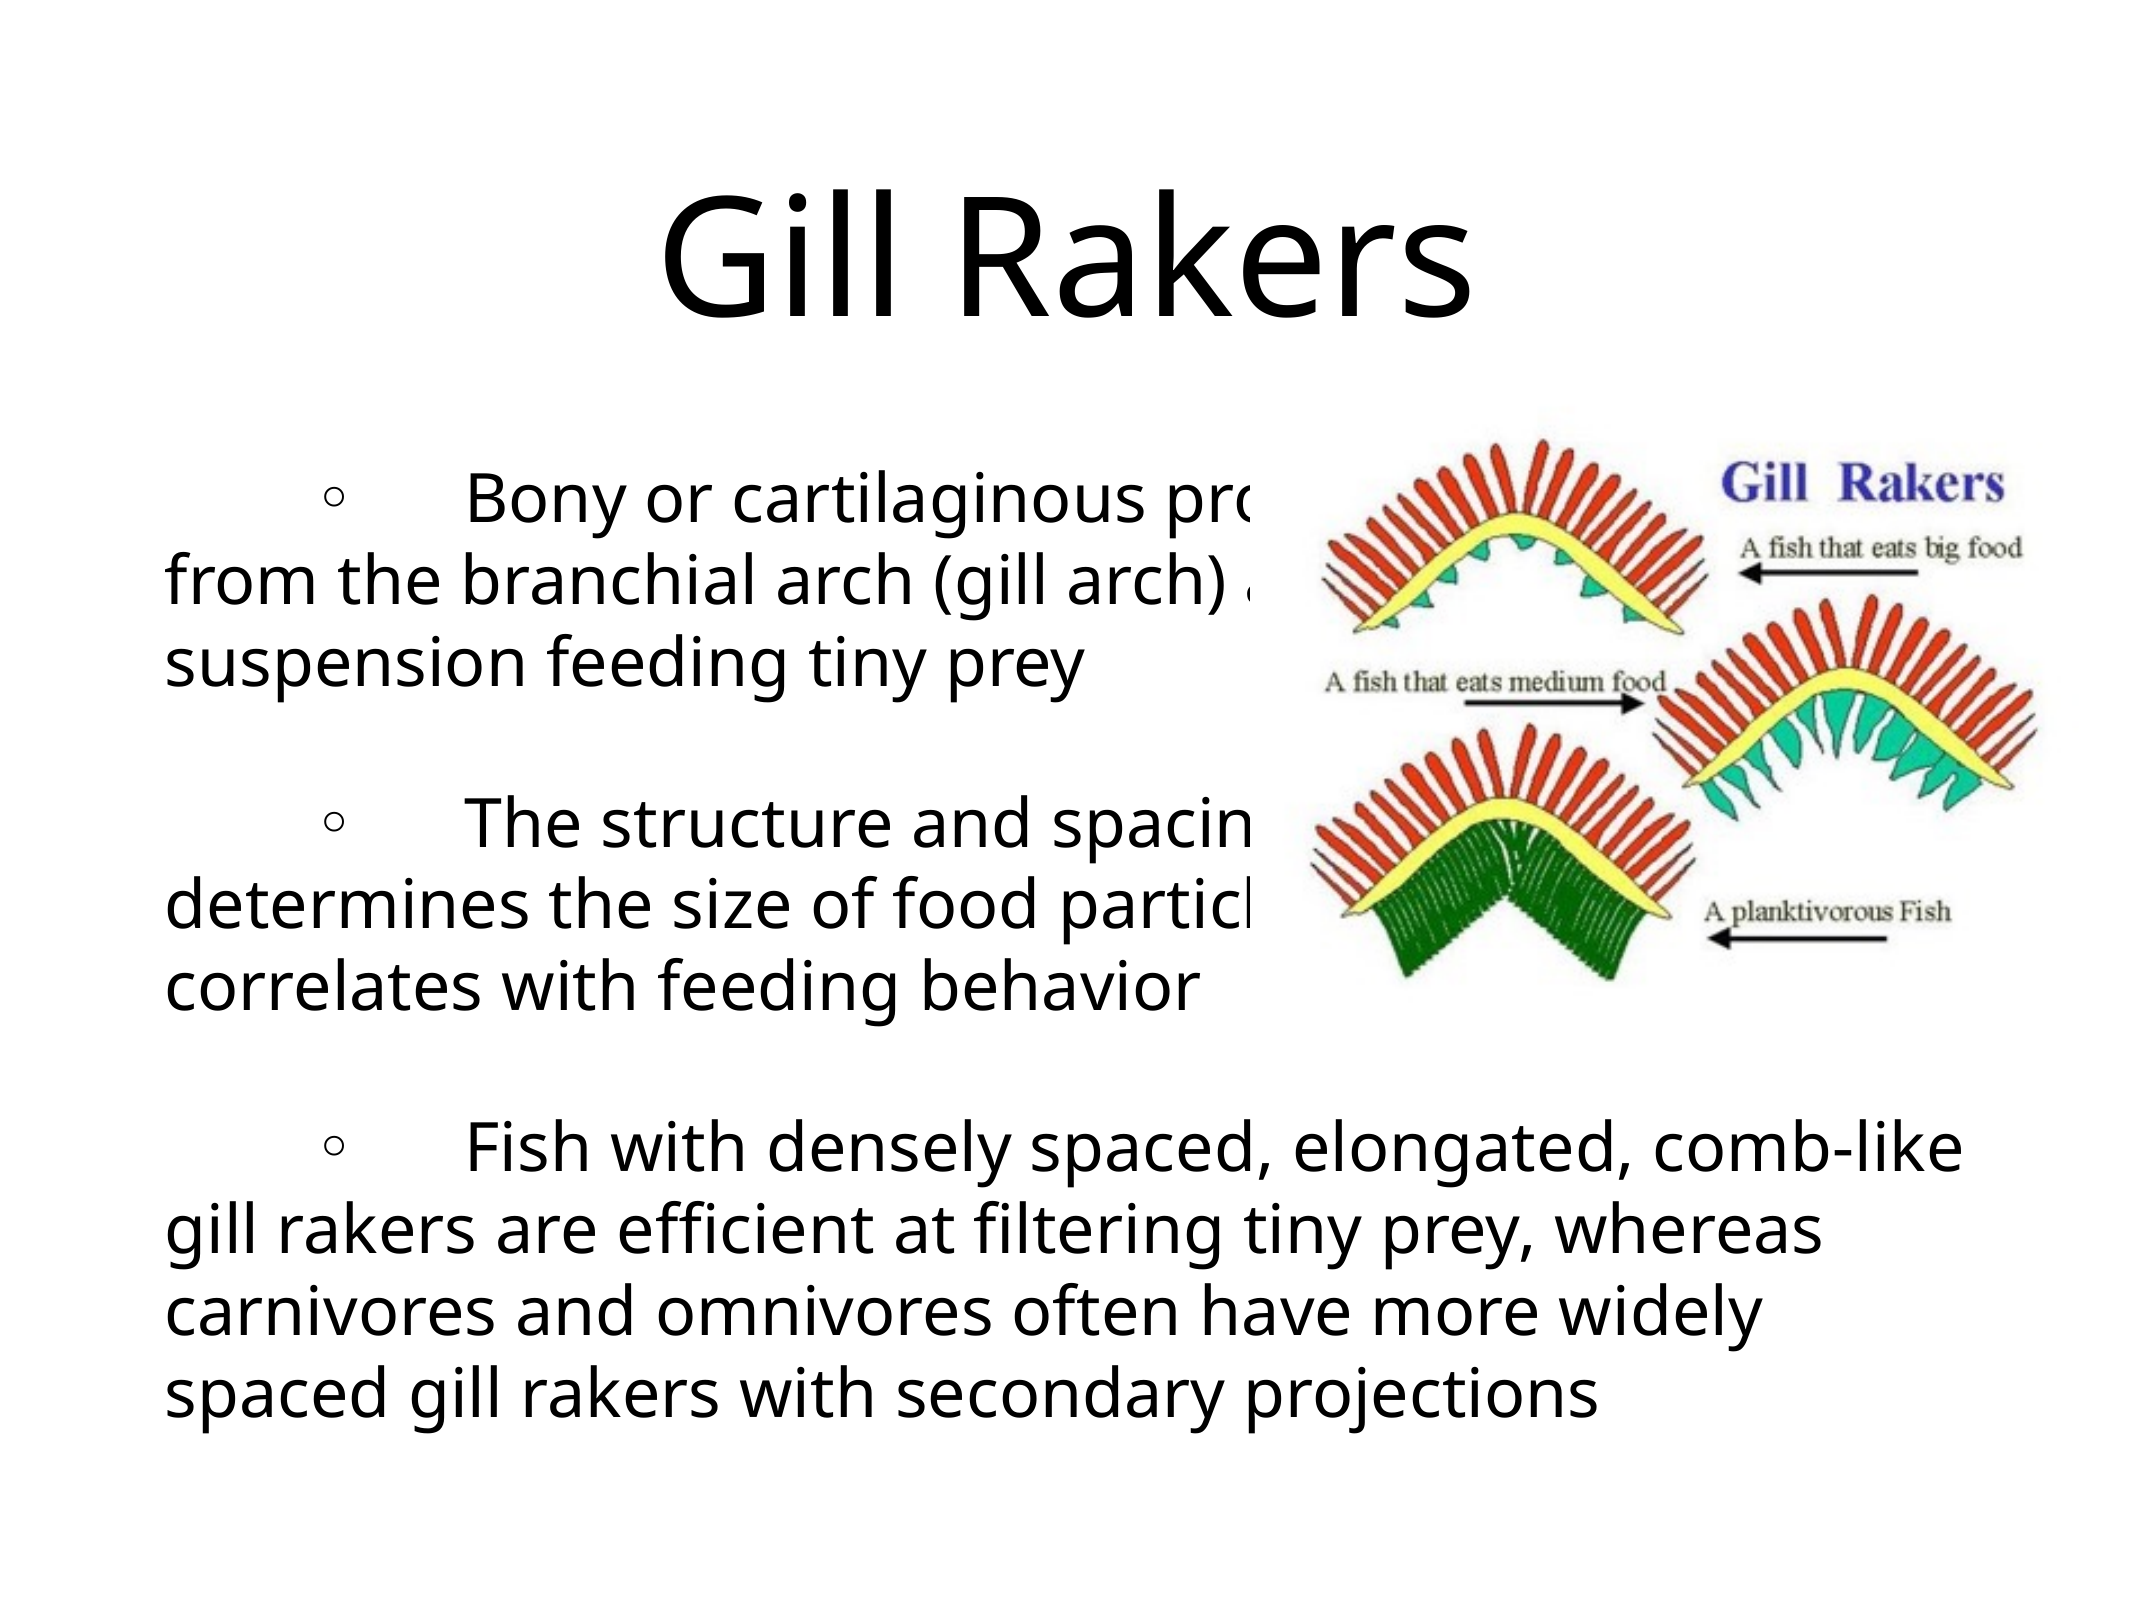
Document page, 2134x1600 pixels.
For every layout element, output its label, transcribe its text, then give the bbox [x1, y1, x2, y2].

list ◦ Bony or cartilaginous processes that project from the branchial arch (gill arch) and are involved with suspension feeding tiny prey ◦ The structure and spacing of gill rakers in fish determines the size of food particles trapped, and correlates with feeding behavior ◦ Fish with densely spaced, elongated, comb-like gill rakers are efficient at filtering tiny prey, whereas carnivores and omnivores often have more widely spaced gill rakers with secondary projections [155, 426, 1978, 1459]
title Gill Rakers [155, 72, 1978, 426]
picture [1250, 371, 2099, 1072]
